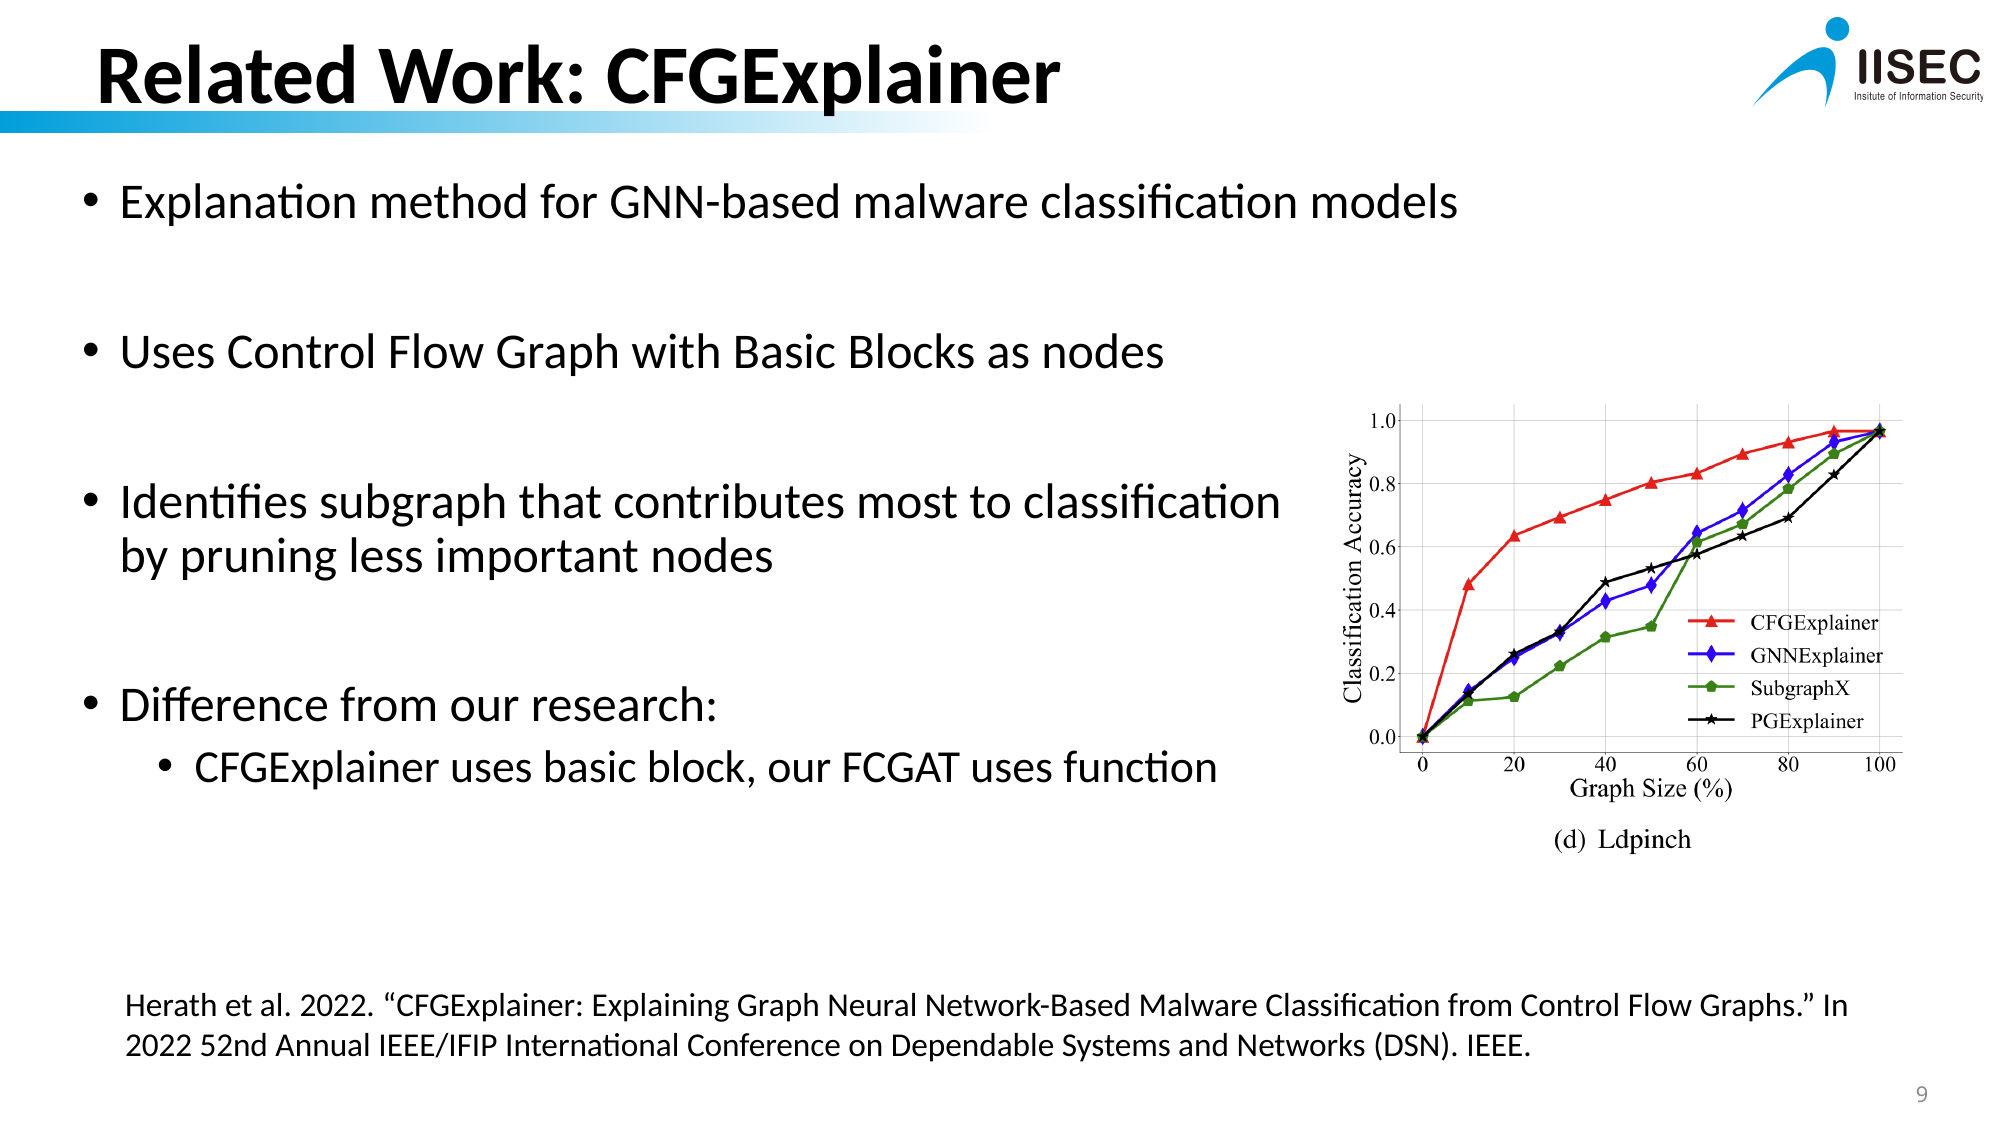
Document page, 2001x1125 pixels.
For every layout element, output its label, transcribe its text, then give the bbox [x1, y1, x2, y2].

list Explanation method for GNN-based malware classification models Uses Control Flow Graph with Basic Blocks as nodes Identifies subgraph that contributes most to classification by pruning less important nodes Difference from our research: CFGExplainer uses basic block, our FCGAT uses function [67, 168, 1944, 1014]
picture [1328, 391, 1912, 863]
text_box Herath et al. 2022. “CFGExplainer: Explaining Graph Neural Network-Based Malware Classification from Control Flow Graphs.” In 2022 52nd Annual IEEE/IFIP International Conference on Dependable Systems and Networks (DSN). IEEE. [110, 975, 1933, 1071]
title Related Work: CFGExplainer [81, 21, 1863, 133]
slide_number 9 [1493, 1065, 1944, 1125]
